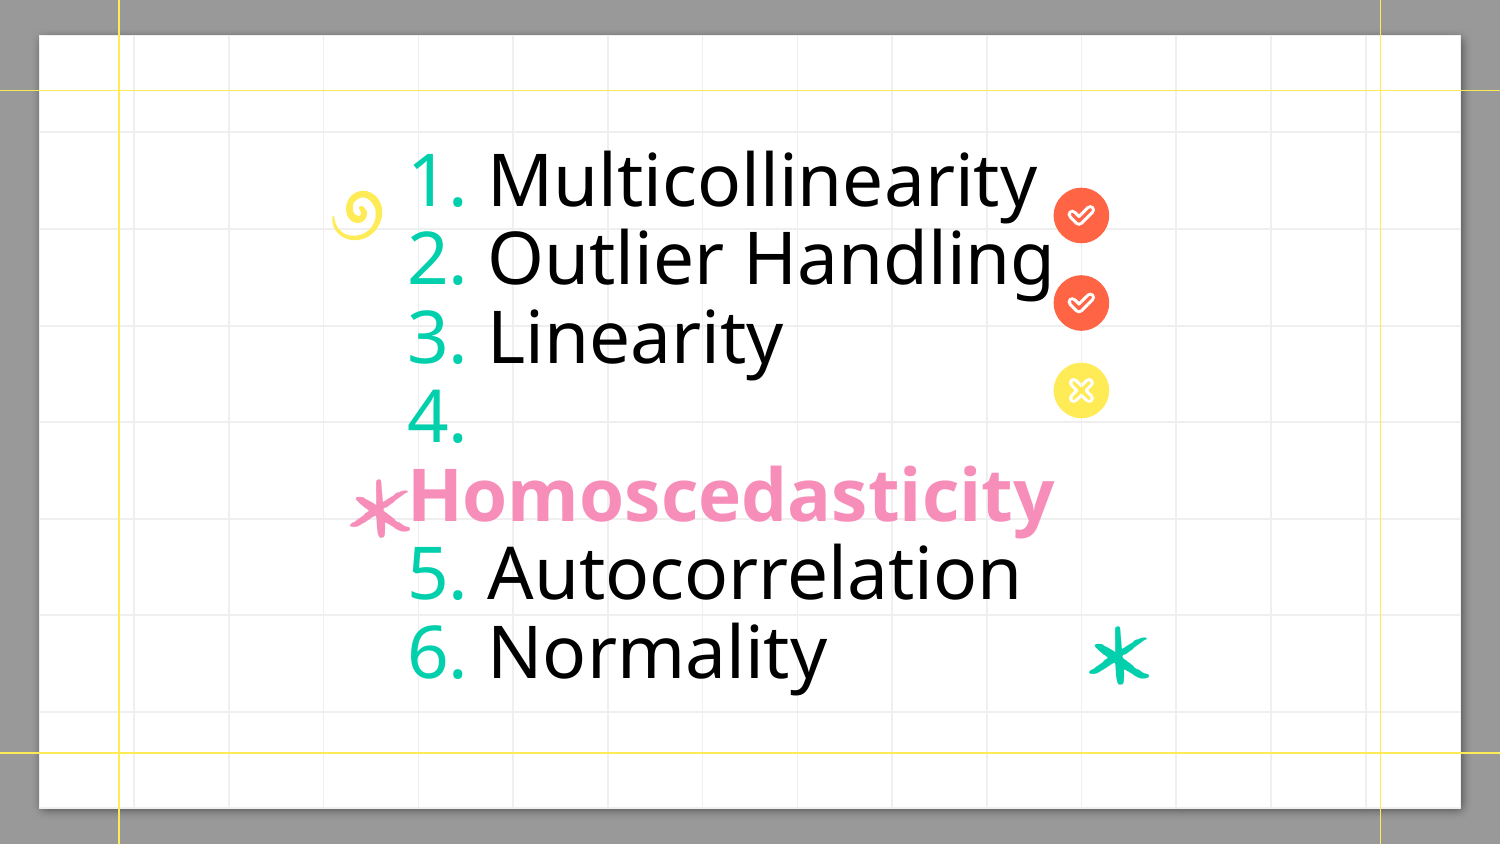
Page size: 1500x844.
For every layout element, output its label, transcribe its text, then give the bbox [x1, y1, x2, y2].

text_box [332, 190, 383, 241]
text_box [1053, 362, 1110, 419]
picture [350, 478, 410, 538]
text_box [1053, 187, 1110, 244]
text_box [1053, 274, 1110, 332]
picture [1089, 625, 1149, 685]
list 1. Multicollinearity 2. Outlier Handling 3. Linearity 4. Homoscedasticity 5. Autocorrelation 6. Normality [392, 613, 1090, 696]
